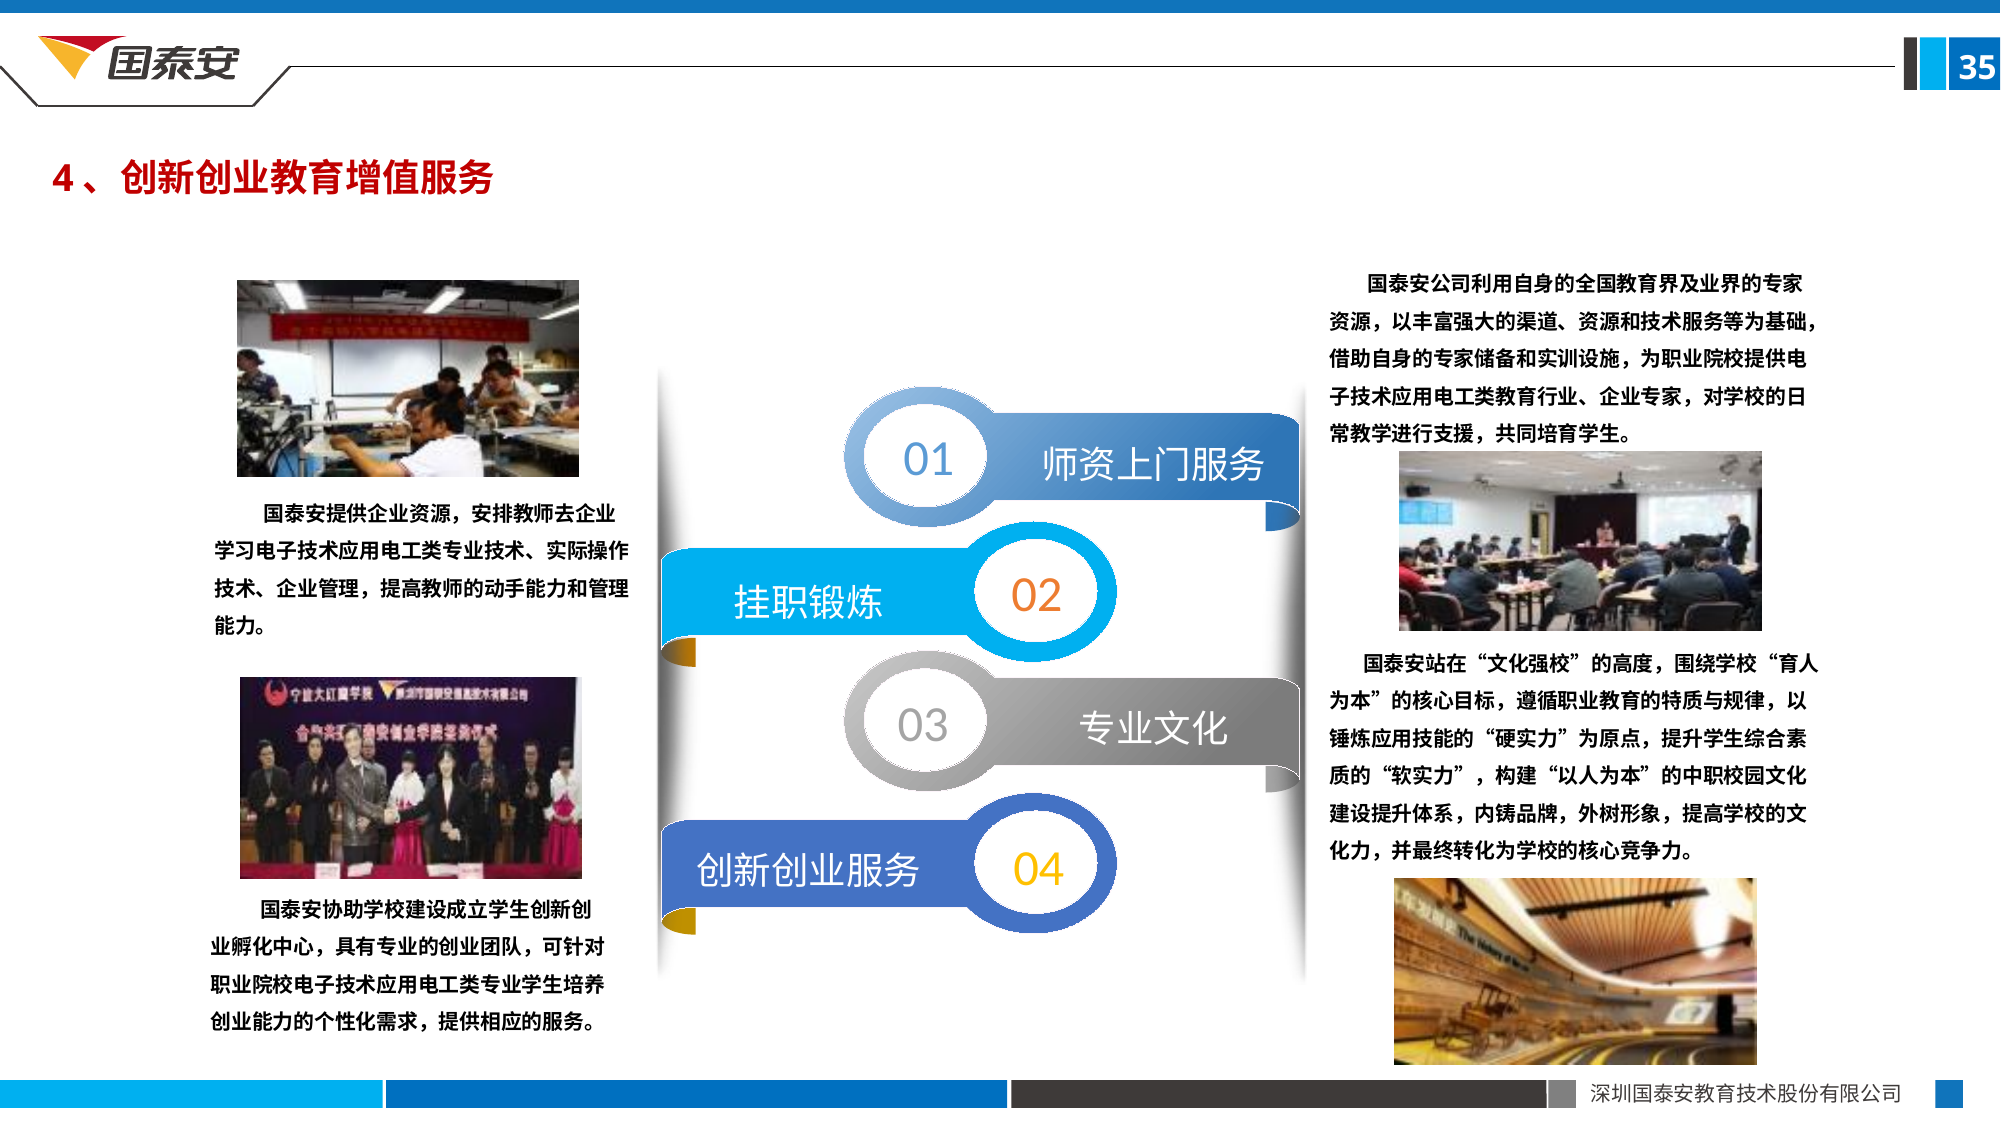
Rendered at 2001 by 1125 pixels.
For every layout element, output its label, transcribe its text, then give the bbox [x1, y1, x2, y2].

text_box 国泰安公司利用自身的全国教育界及业界的专家资源，以丰富强大的渠道、资源和技术服务等为基础，借助自身的专家储备和实训设施，为职业院校提供电子技术应用电工类教育行业、企业专家，对学校的日常教学进行支援，共同培育学生。 [1314, 251, 1836, 454]
picture [620, 366, 734, 985]
text_box 02 [990, 553, 1084, 629]
text_box 专业文化 [1009, 681, 1230, 764]
text_box 创新创业服务 [734, 823, 954, 906]
text_box 国泰安站在“文化强校”的高度，围绕学校“育人为本”的核心目标，遵循职业教育的特质与规律，以锤炼应用技能的“硬实力”为原点，提升学生综合素质的“软实力”，构建“以人为本”的中职校园文化建设提升体系，内铸品牌，外树形象，提高学校的文化力，并最终转化为学校的核心竞争力。 [1343, 630, 1836, 859]
text_box [734, 520, 1118, 663]
text_box 03 [876, 683, 970, 759]
text_box 4、创新创业教育增值服务 [37, 133, 528, 207]
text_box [0, 66, 290, 106]
text_box 挂职锻炼 [734, 555, 954, 638]
picture [237, 280, 579, 477]
text_box [734, 792, 1118, 934]
text_box 01 [882, 417, 976, 494]
picture [1393, 878, 1757, 1065]
text_box [843, 650, 1230, 792]
text_box 师资上门服务 [1009, 417, 1230, 500]
picture [1230, 378, 1343, 985]
text_box 国泰安协助学校建设成立学生创新创业孵化中心，具有专业的创业团队，可针对职业院校电子技术应用电工类专业学生培养创业能力的个性化需求，提供相应的服务。 [195, 876, 621, 1042]
text_box 国泰安提供企业资源，安排教师去企业学习电子技术应用电工类专业技术、实际操作技术、企业管理，提高教师的动手能力和管理能力。 [199, 480, 620, 646]
picture [1399, 451, 1762, 631]
picture [240, 677, 582, 879]
text_box 35 [1944, 38, 2000, 94]
text_box 04 [992, 827, 1086, 903]
text_box [843, 386, 1230, 528]
